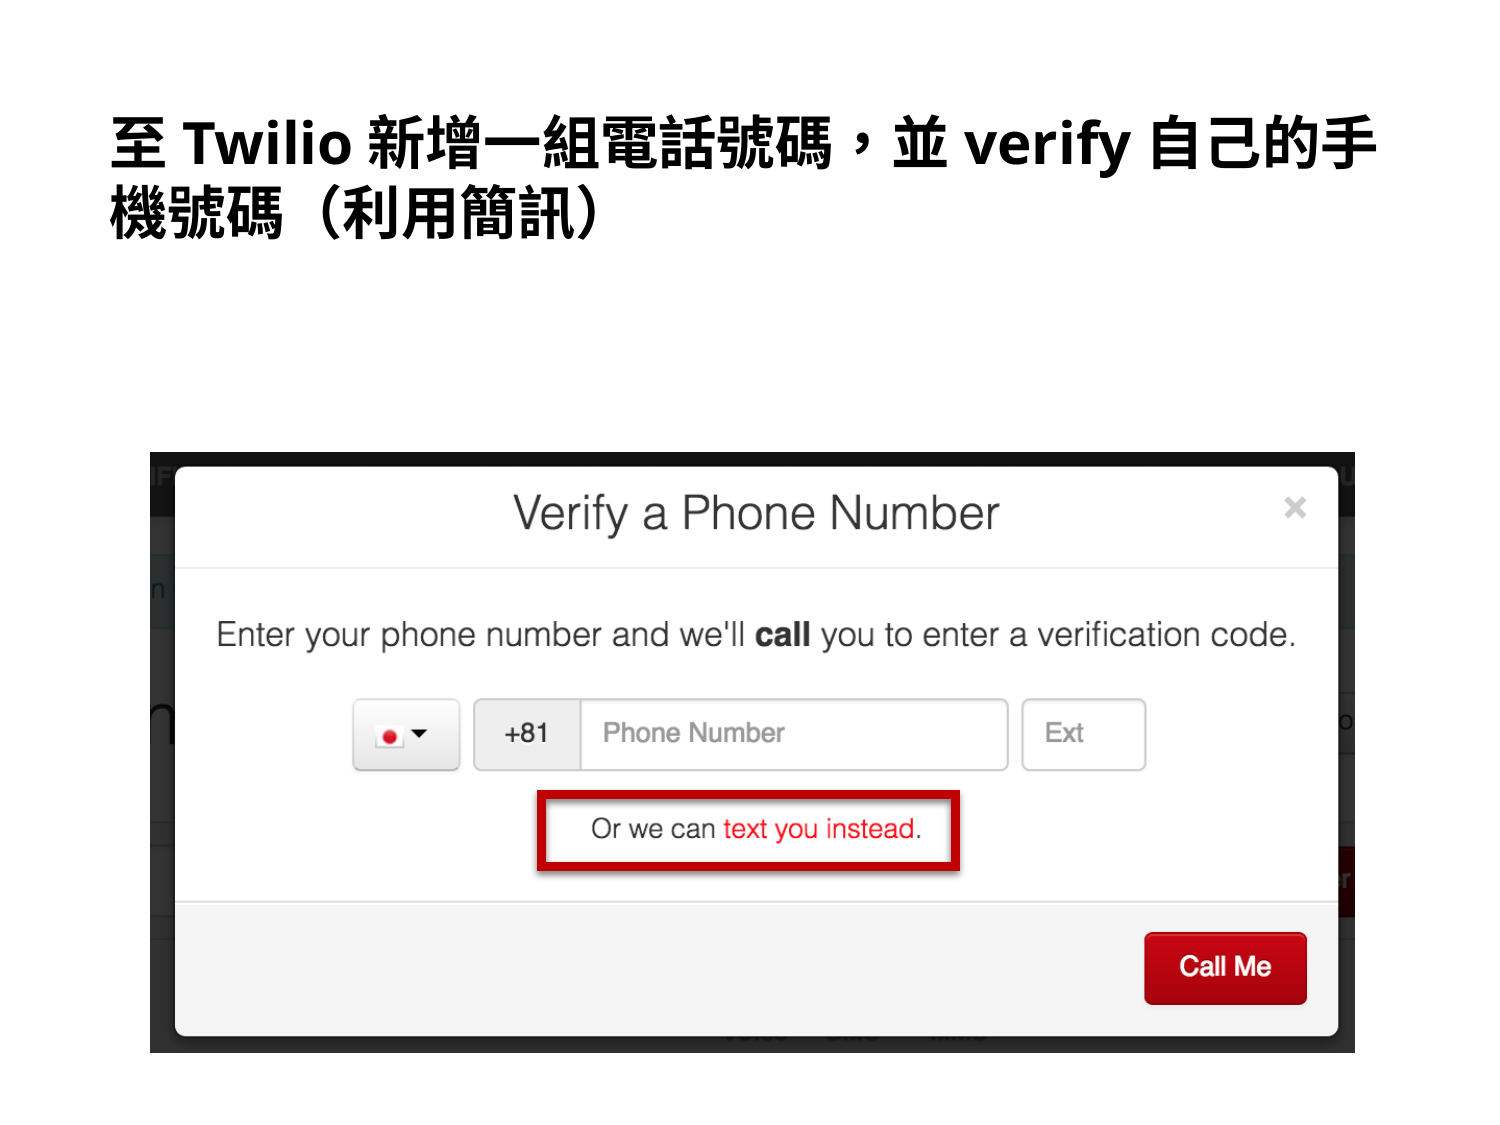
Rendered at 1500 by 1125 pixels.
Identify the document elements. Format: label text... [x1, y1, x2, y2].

title 至Twilio新增一組電話號碼，並verify自己的手機號碼（利用簡訊） [109, 50, 1391, 301]
picture [149, 452, 1355, 1053]
